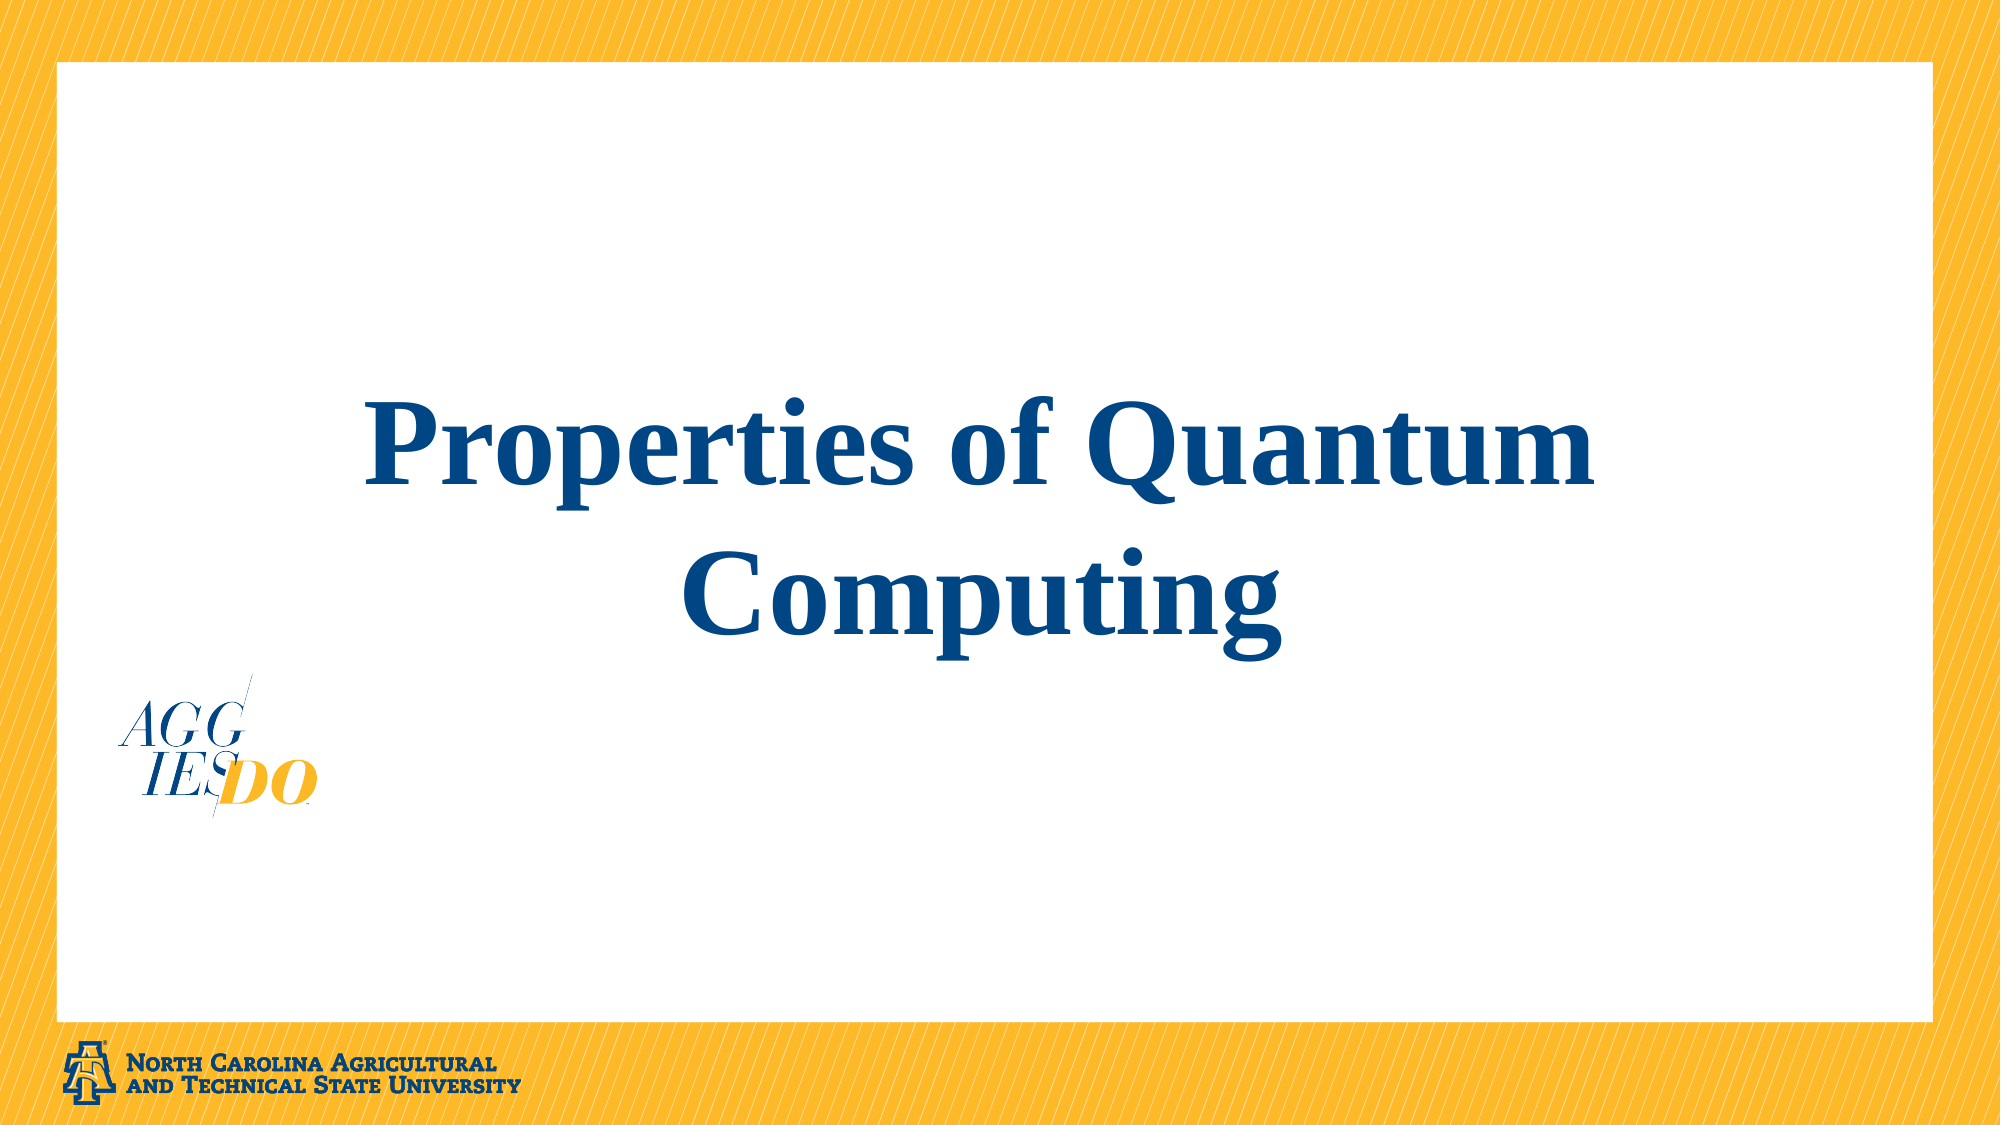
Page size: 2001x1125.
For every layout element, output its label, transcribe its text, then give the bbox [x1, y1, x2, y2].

picture [118, 675, 317, 818]
title Properties of Quantum Computing [118, 344, 1844, 675]
picture [63, 1040, 521, 1105]
